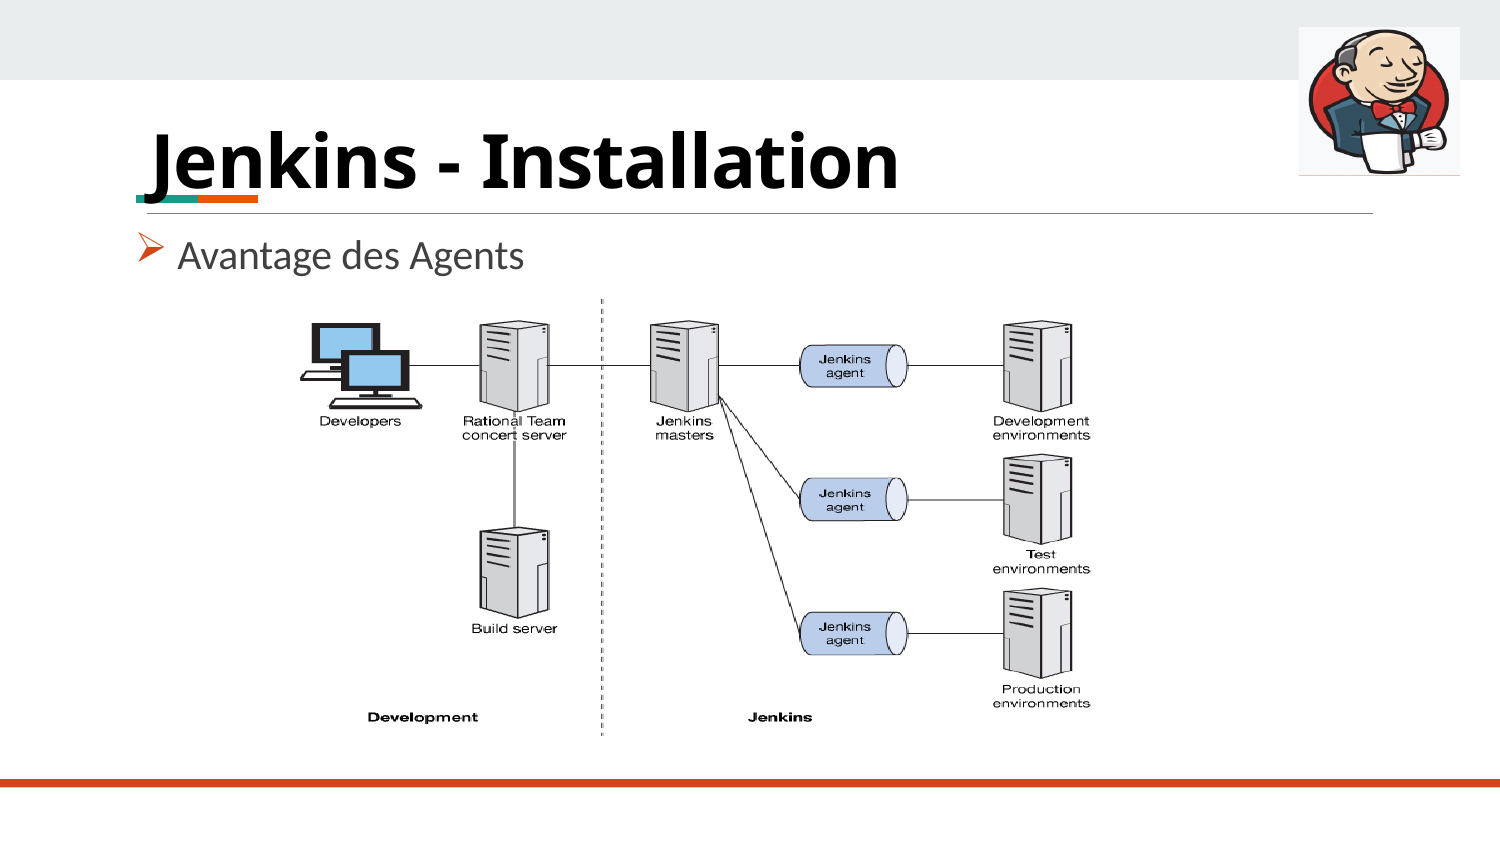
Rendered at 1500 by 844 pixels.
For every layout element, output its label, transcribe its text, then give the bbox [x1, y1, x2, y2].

text_box Avantage des Agents [132, 225, 531, 278]
text_box [299, 299, 1091, 736]
title Jenkins - Installation [147, 111, 938, 255]
text_box [0, 779, 1500, 788]
text_box [1298, 27, 1461, 176]
